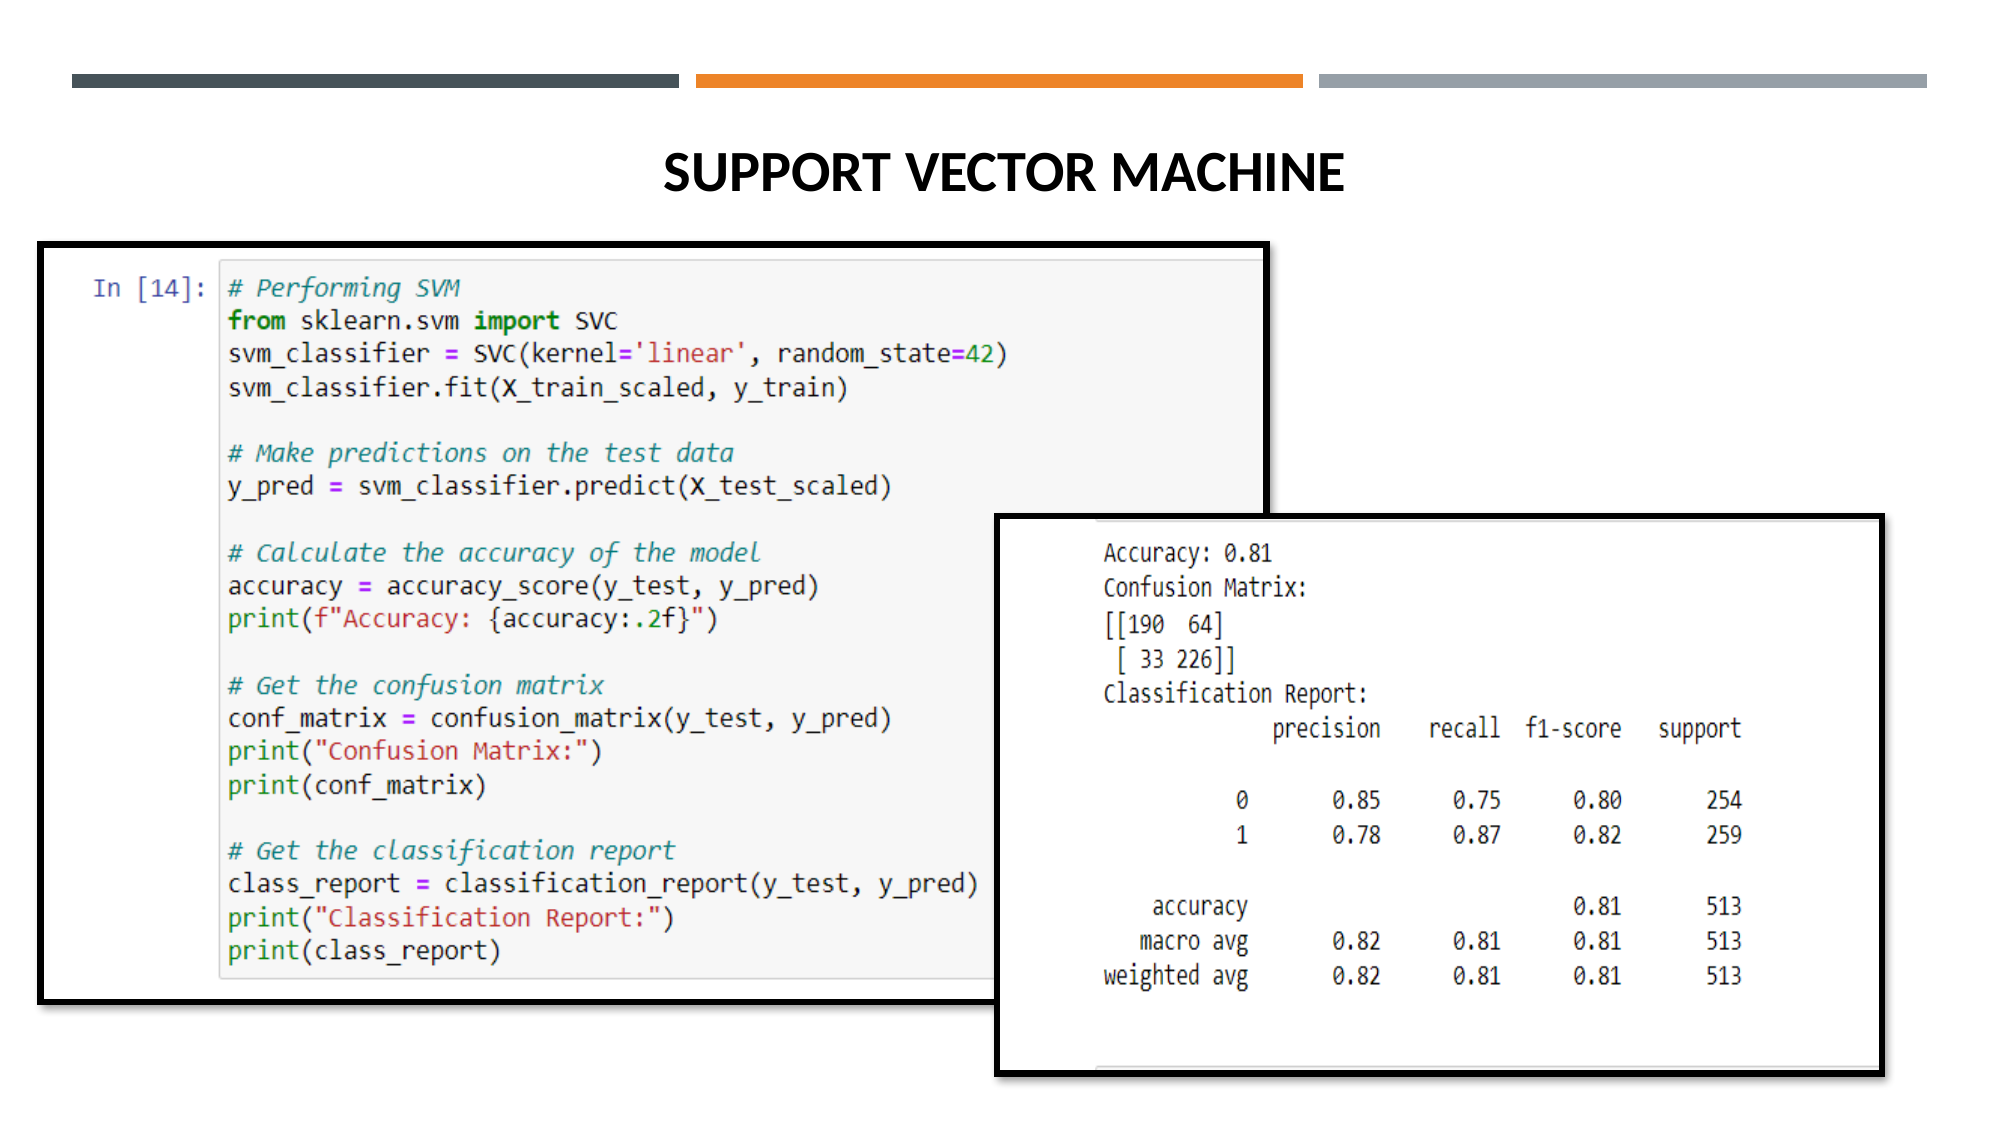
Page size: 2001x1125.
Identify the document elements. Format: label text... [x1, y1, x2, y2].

picture [42, 247, 1880, 1071]
slide_number [1732, 1053, 1905, 1114]
text_box SUPPORT VECTOR MACHINE [83, 125, 1926, 211]
